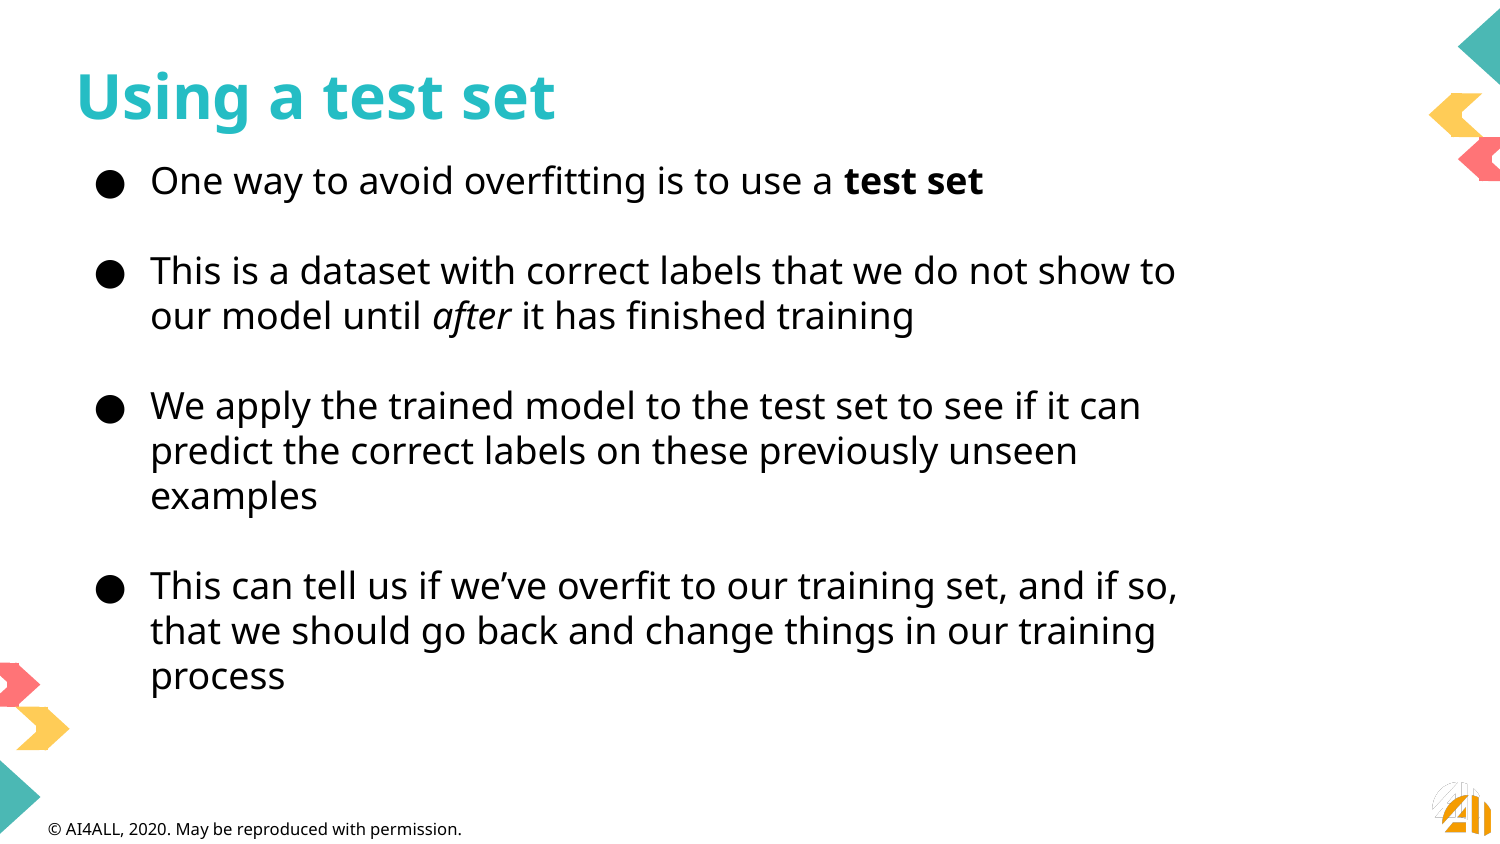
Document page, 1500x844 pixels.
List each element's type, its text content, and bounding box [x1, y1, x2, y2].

list One way to avoid overfitting is to use a test set This is a dataset with correct labels that we do not show to our model until after it has finished training We apply the trained model to the test set to see if it can predict the correct labels on these previously unseen examples This can tell us if we’ve overfit to our training set, and if so, that we should go back and change things in our training process [75, 157, 1228, 707]
title Using a test set [75, 56, 1296, 117]
picture [1432, 782, 1491, 836]
